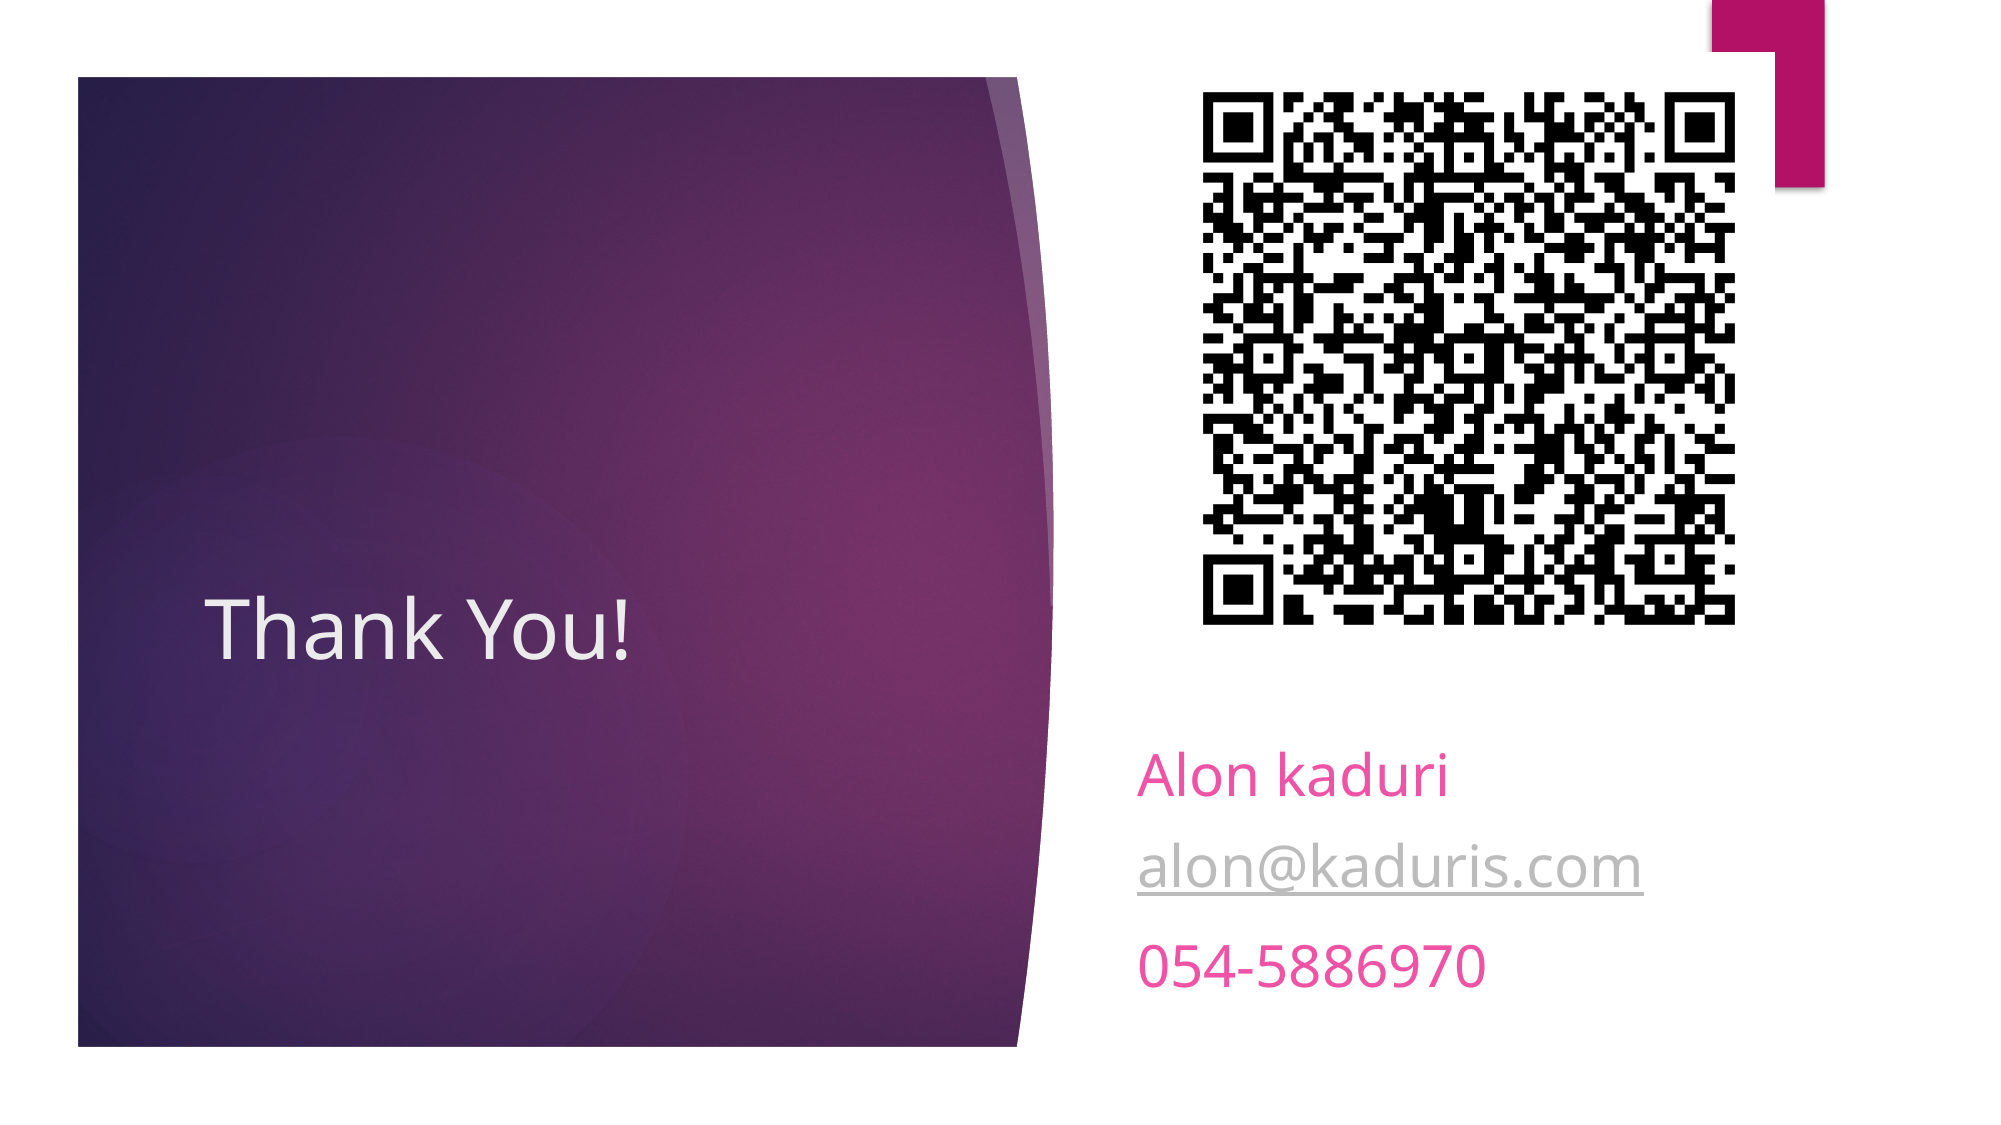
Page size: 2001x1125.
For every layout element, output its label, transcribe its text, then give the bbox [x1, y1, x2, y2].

picture [1163, 52, 1776, 665]
list Alon kaduri alon@kaduris.com 054-5886970 [1122, 687, 1881, 1050]
title Thank You! [189, 439, 904, 814]
